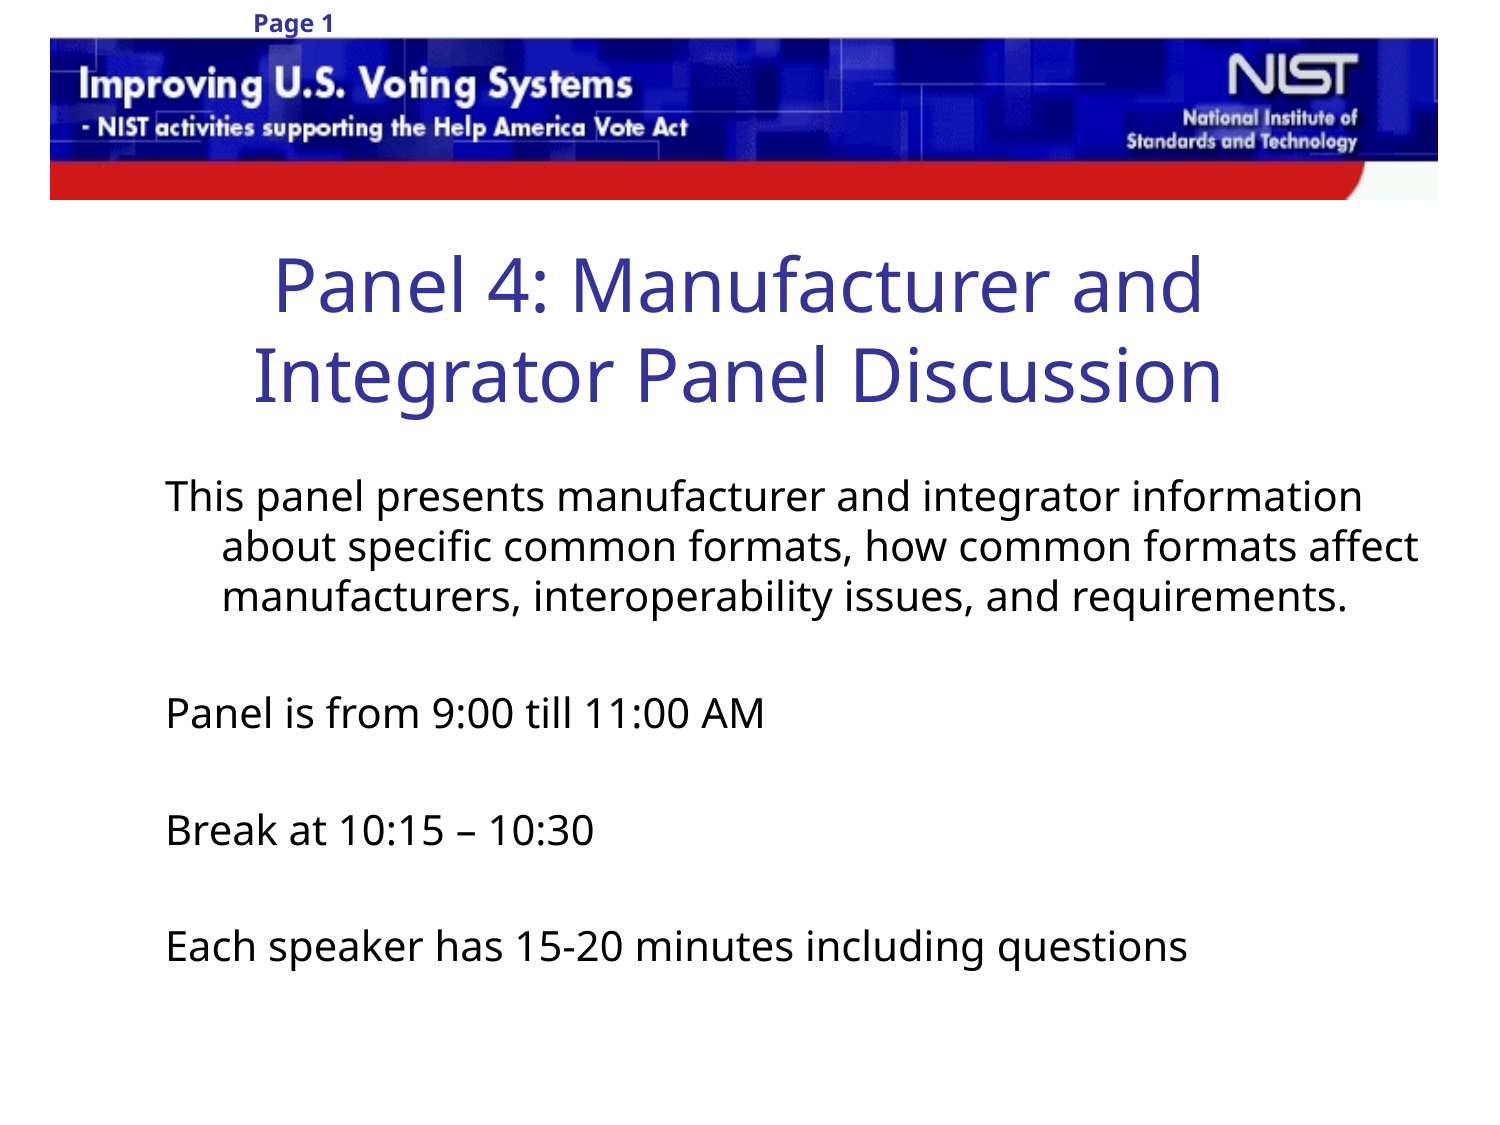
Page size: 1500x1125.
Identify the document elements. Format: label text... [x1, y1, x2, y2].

title Panel 4: Manufacturer and Integrator Panel Discussion [99, 287, 1379, 425]
slide_number Page 113 [0, 0, 351, 79]
list This panel presents manufacturer and integrator information about specific common formats, how common formats affect manufacturers, interoperability issues, and requirements. Panel is from 9:00 till 11:00 AM Break at 10:15 – 10:30 Each speaker has 15-20 minutes including questions [150, 462, 1438, 1088]
picture [50, 37, 1438, 200]
